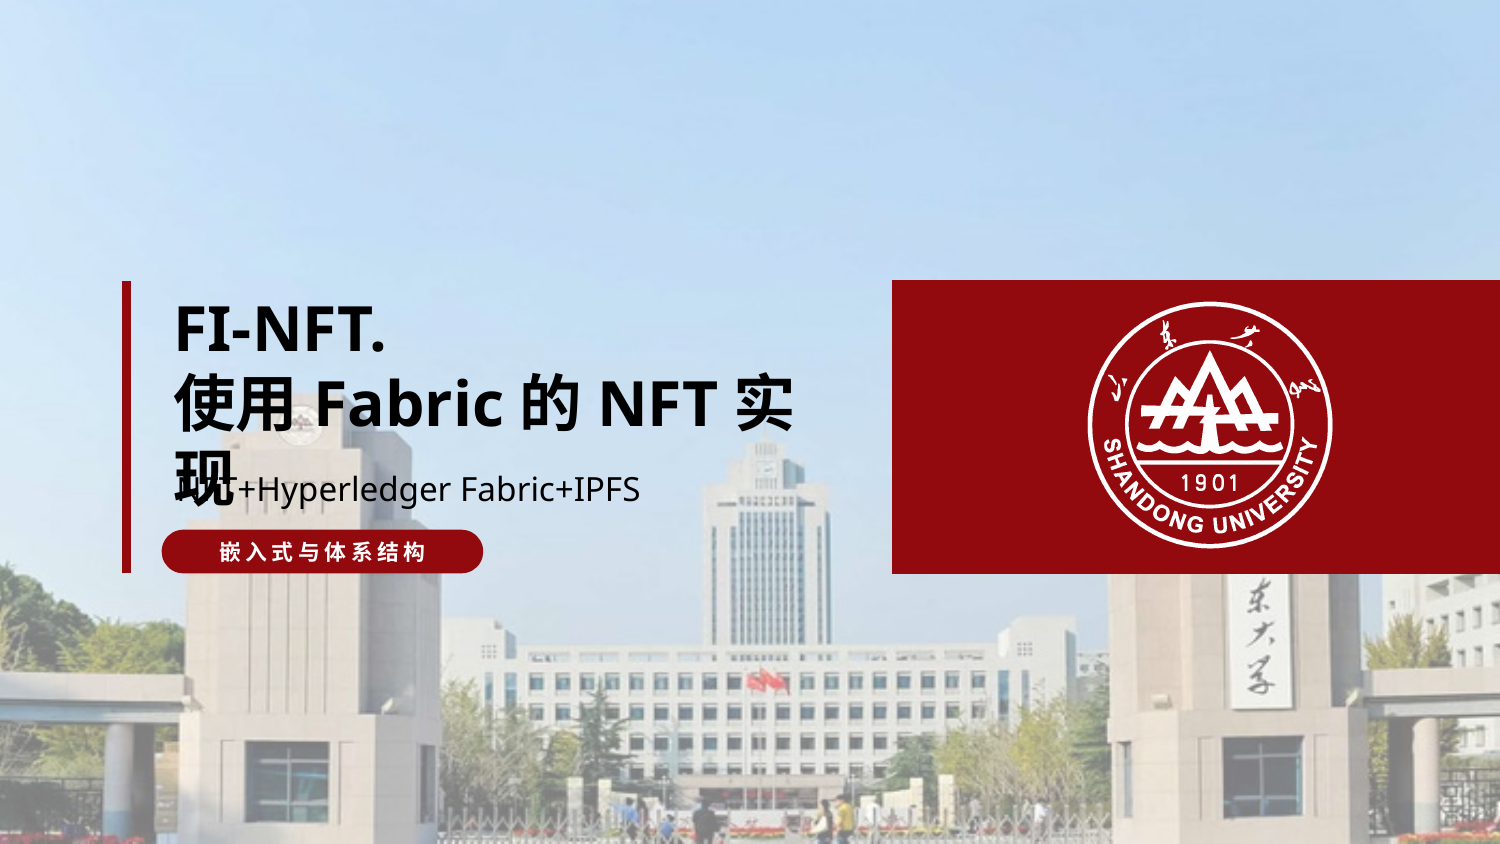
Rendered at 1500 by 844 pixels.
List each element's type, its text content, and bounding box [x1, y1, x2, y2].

picture [1081, 296, 1339, 553]
text_box [892, 280, 1500, 574]
text_box 嵌入式与体系结构 [160, 528, 485, 575]
text_box NFT+Hyperledger Fabric+IPFS [161, 423, 856, 516]
text_box FI-NFT. 使用Fabric的NFT实现 [158, 281, 853, 521]
